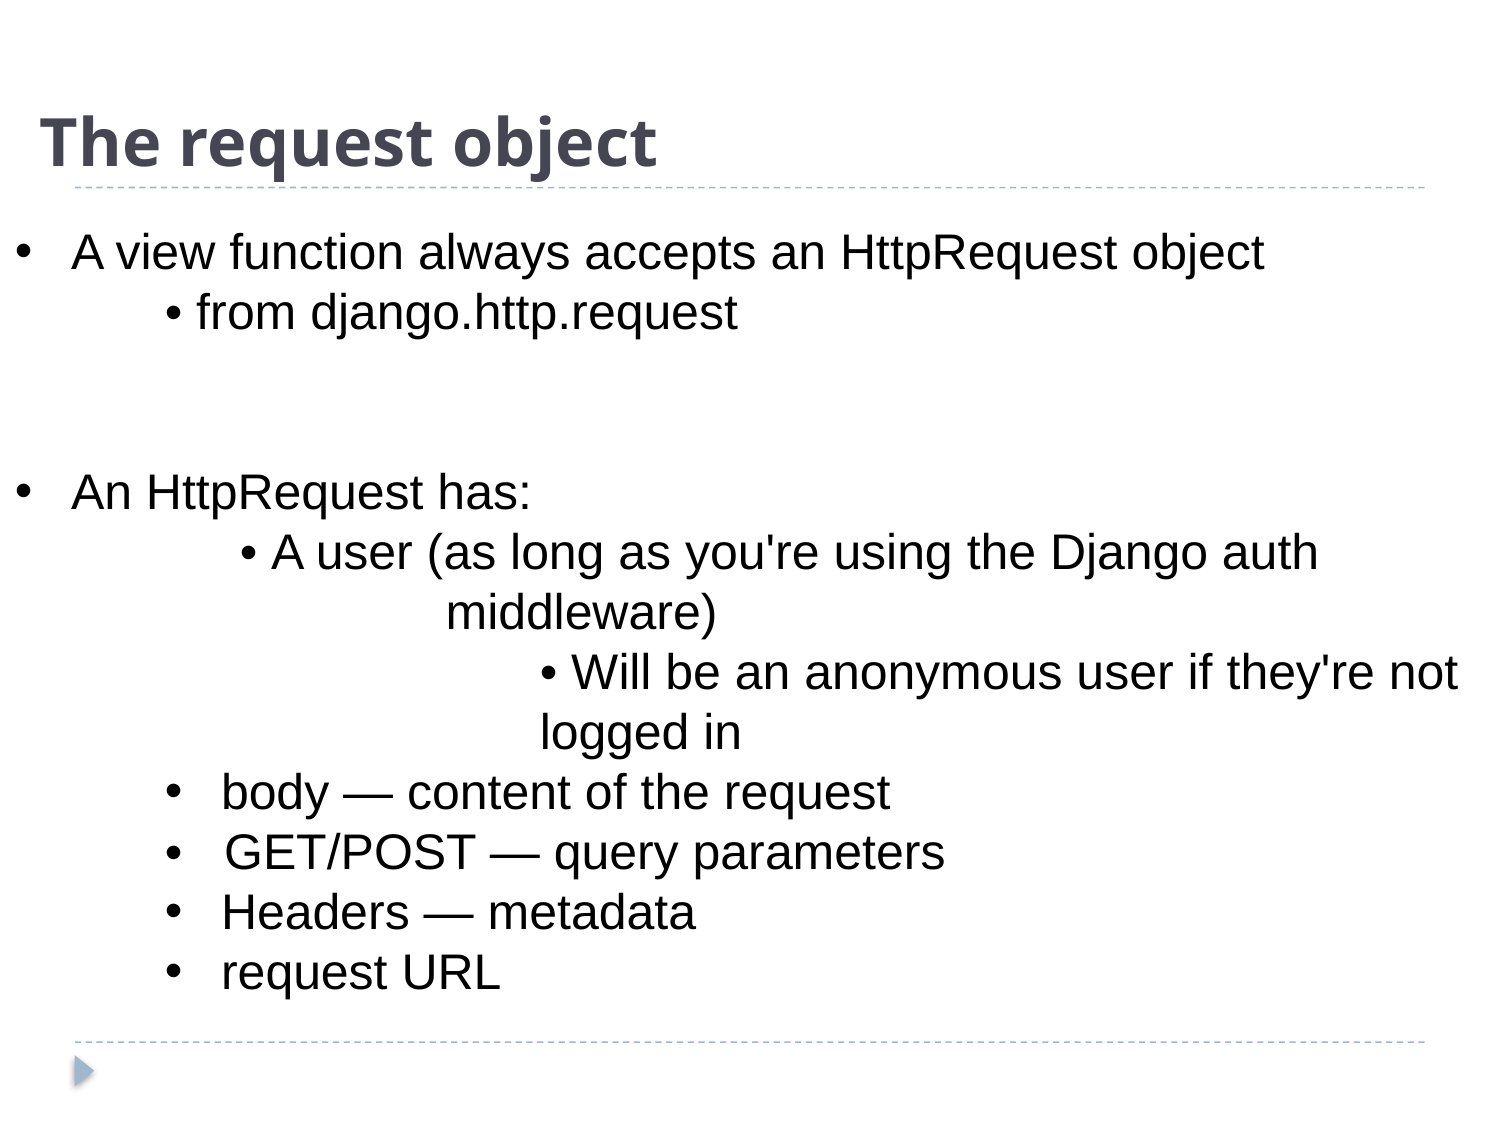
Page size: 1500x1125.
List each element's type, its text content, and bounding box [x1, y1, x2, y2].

title The request object [24, 24, 1425, 188]
text_box A view function always accepts an HttpRequest object • from django.http.request An HttpRequest has: • A user (as long as you're using the Django auth middleware) • Will be an anonymous user if they're not logged in body — content of the request • GET/POST — query parameters Headers — metadata request URL [0, 212, 1494, 1008]
